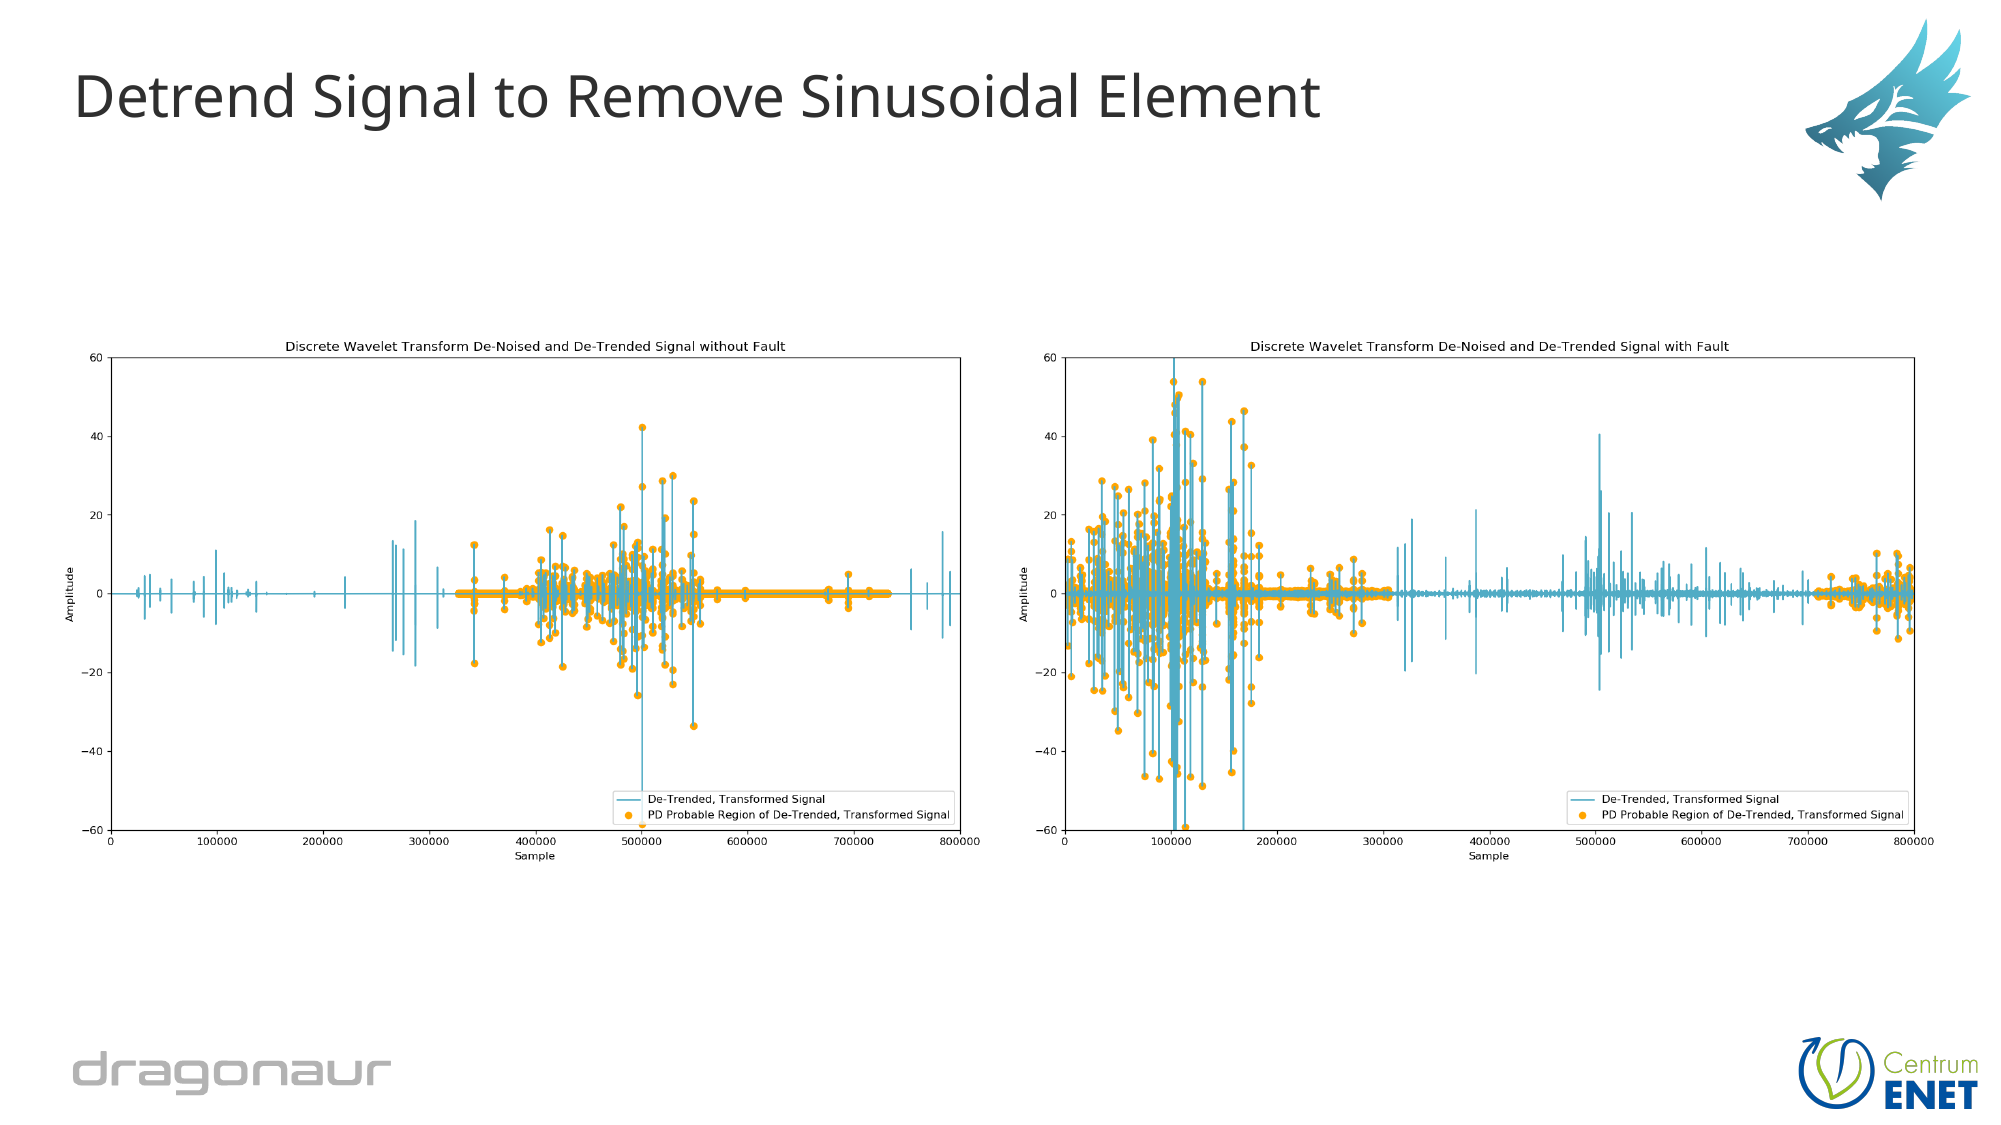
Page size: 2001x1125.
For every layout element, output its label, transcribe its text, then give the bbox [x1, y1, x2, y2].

picture [1796, 18, 1981, 202]
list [1012, 333, 1942, 869]
picture [1776, 1013, 2000, 1125]
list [58, 333, 988, 869]
title Detrend Signal to Remove Sinusoidal Element [58, 59, 1947, 160]
